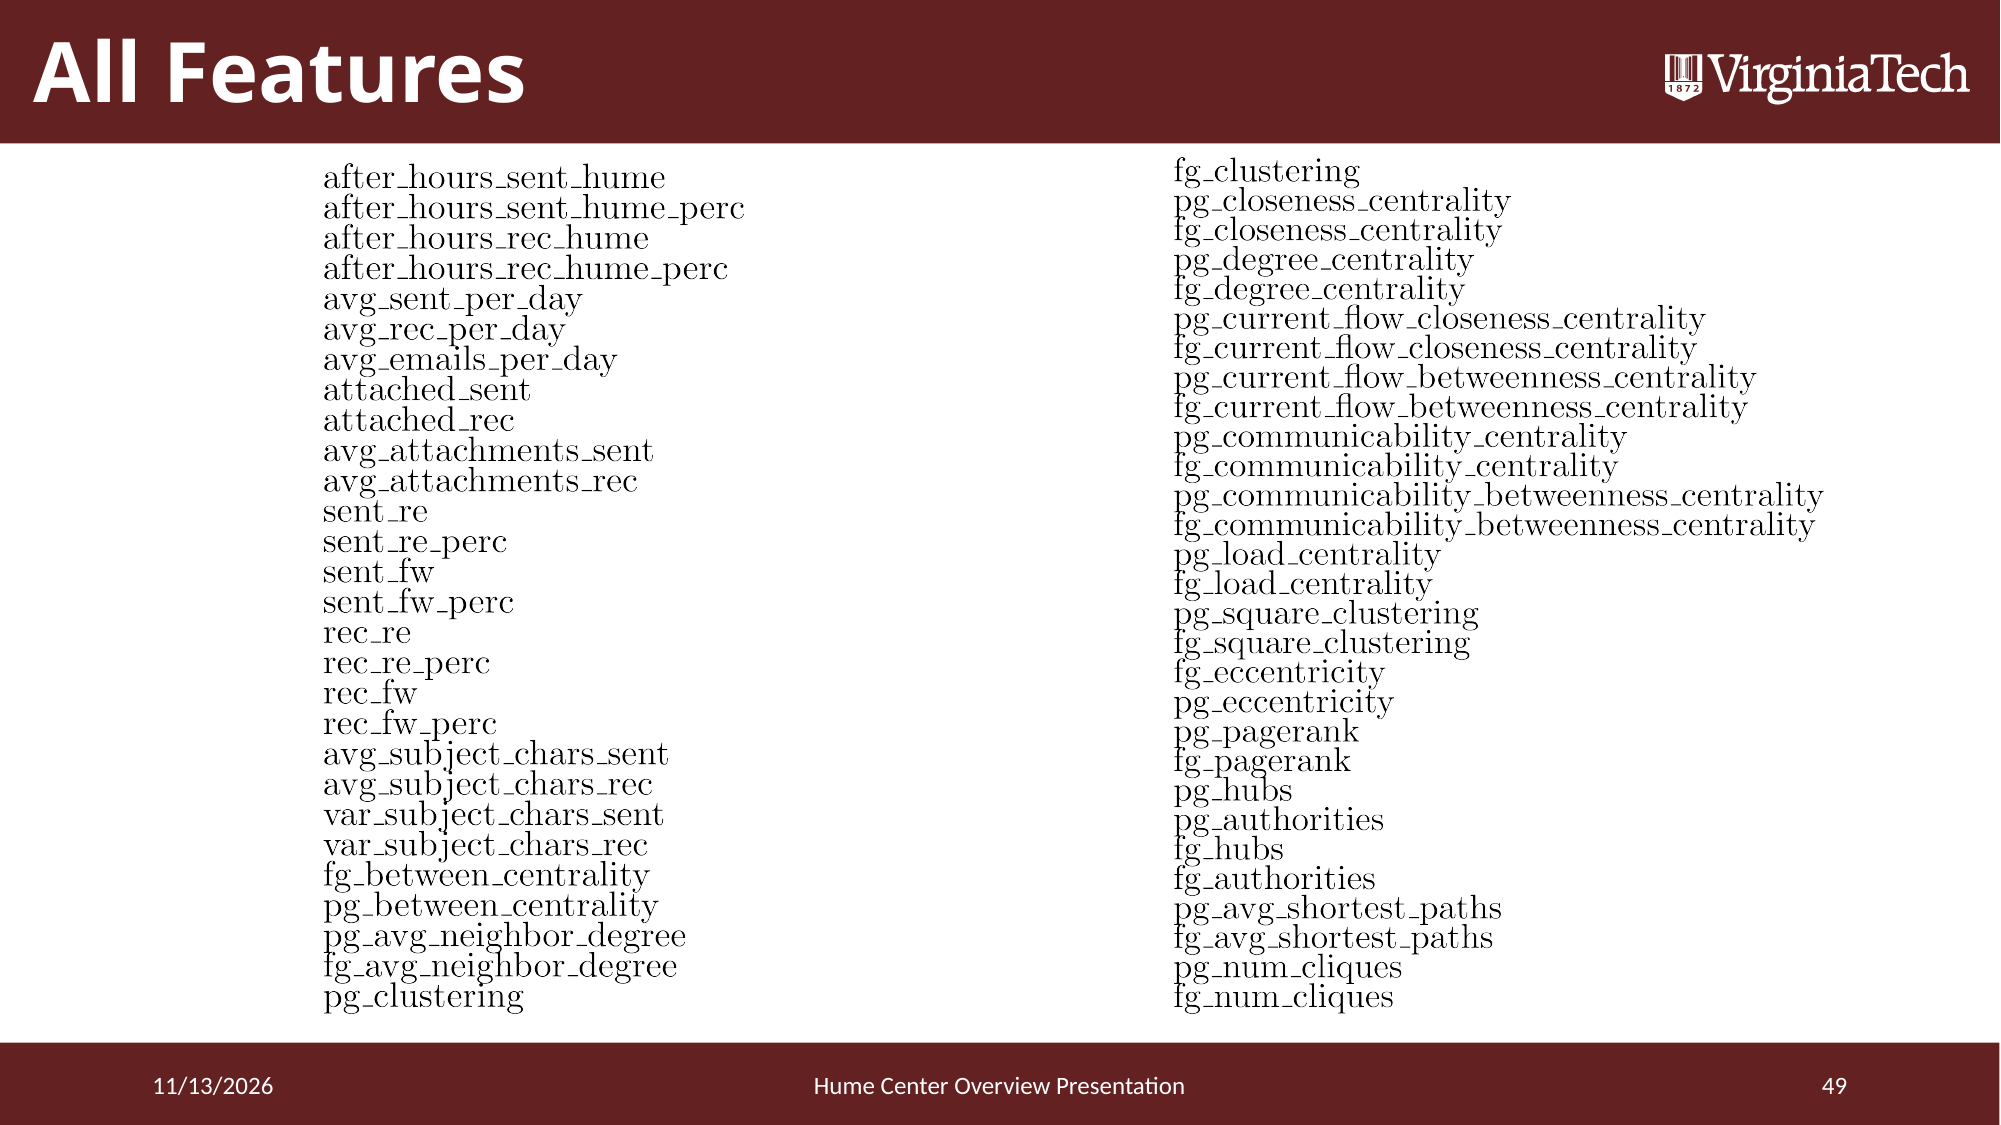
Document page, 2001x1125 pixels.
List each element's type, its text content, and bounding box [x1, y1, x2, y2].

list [311, 163, 745, 1014]
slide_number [137, 1054, 588, 1115]
footer Hume Center Overview Presentation [662, 1054, 1338, 1115]
picture [1744, 52, 1970, 105]
title All Features [18, 19, 1744, 133]
slide_number 49 [1412, 1054, 1863, 1115]
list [1161, 157, 1824, 1014]
